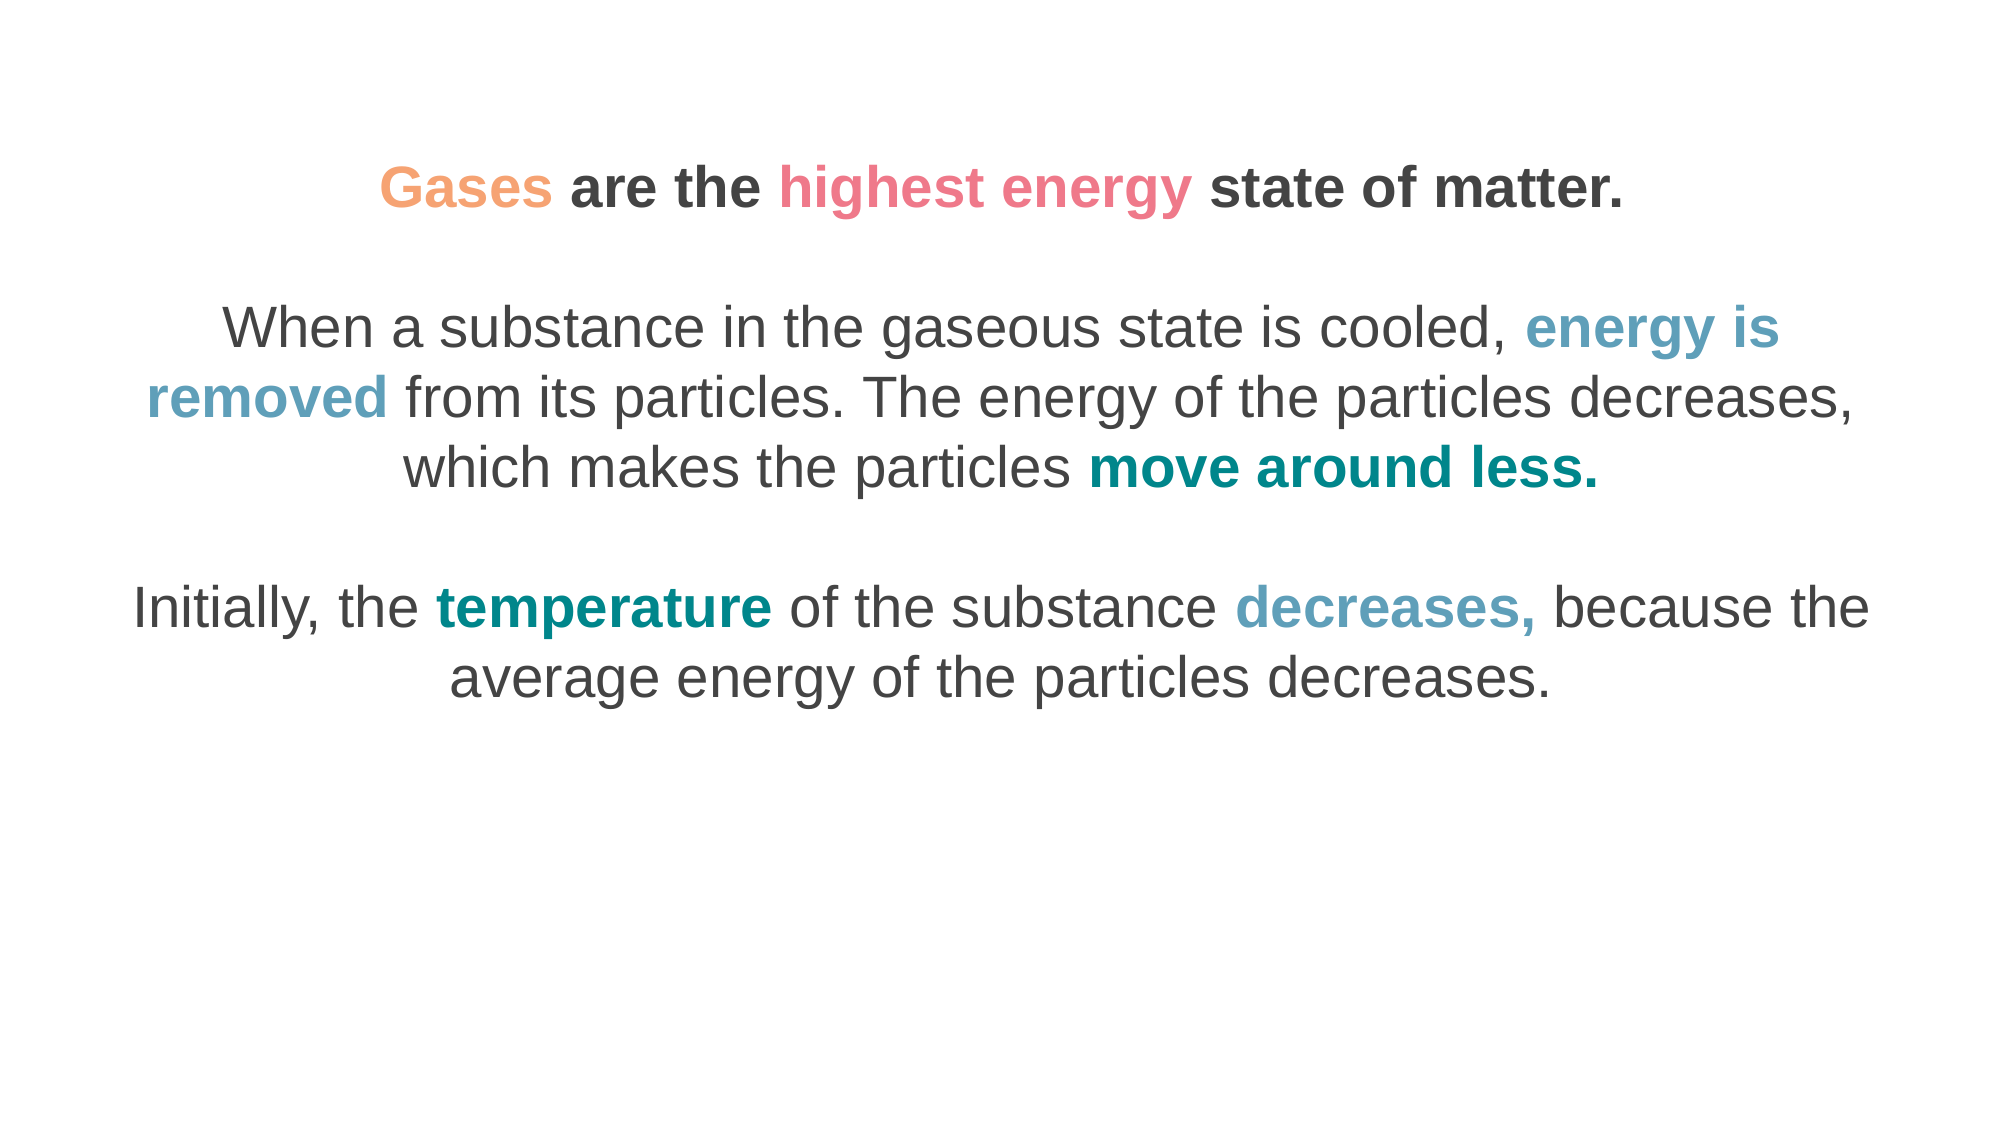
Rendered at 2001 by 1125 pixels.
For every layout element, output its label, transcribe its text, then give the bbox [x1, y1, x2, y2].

text_box Gases are the highest energy state of matter. When a substance in the gaseous state is cooled, energy is removed from its particles. The energy of the particles decreases, which makes the particles move around less. Initially, the temperature of the substance decreases, because the average energy of the particles decreases. [85, 142, 1919, 717]
